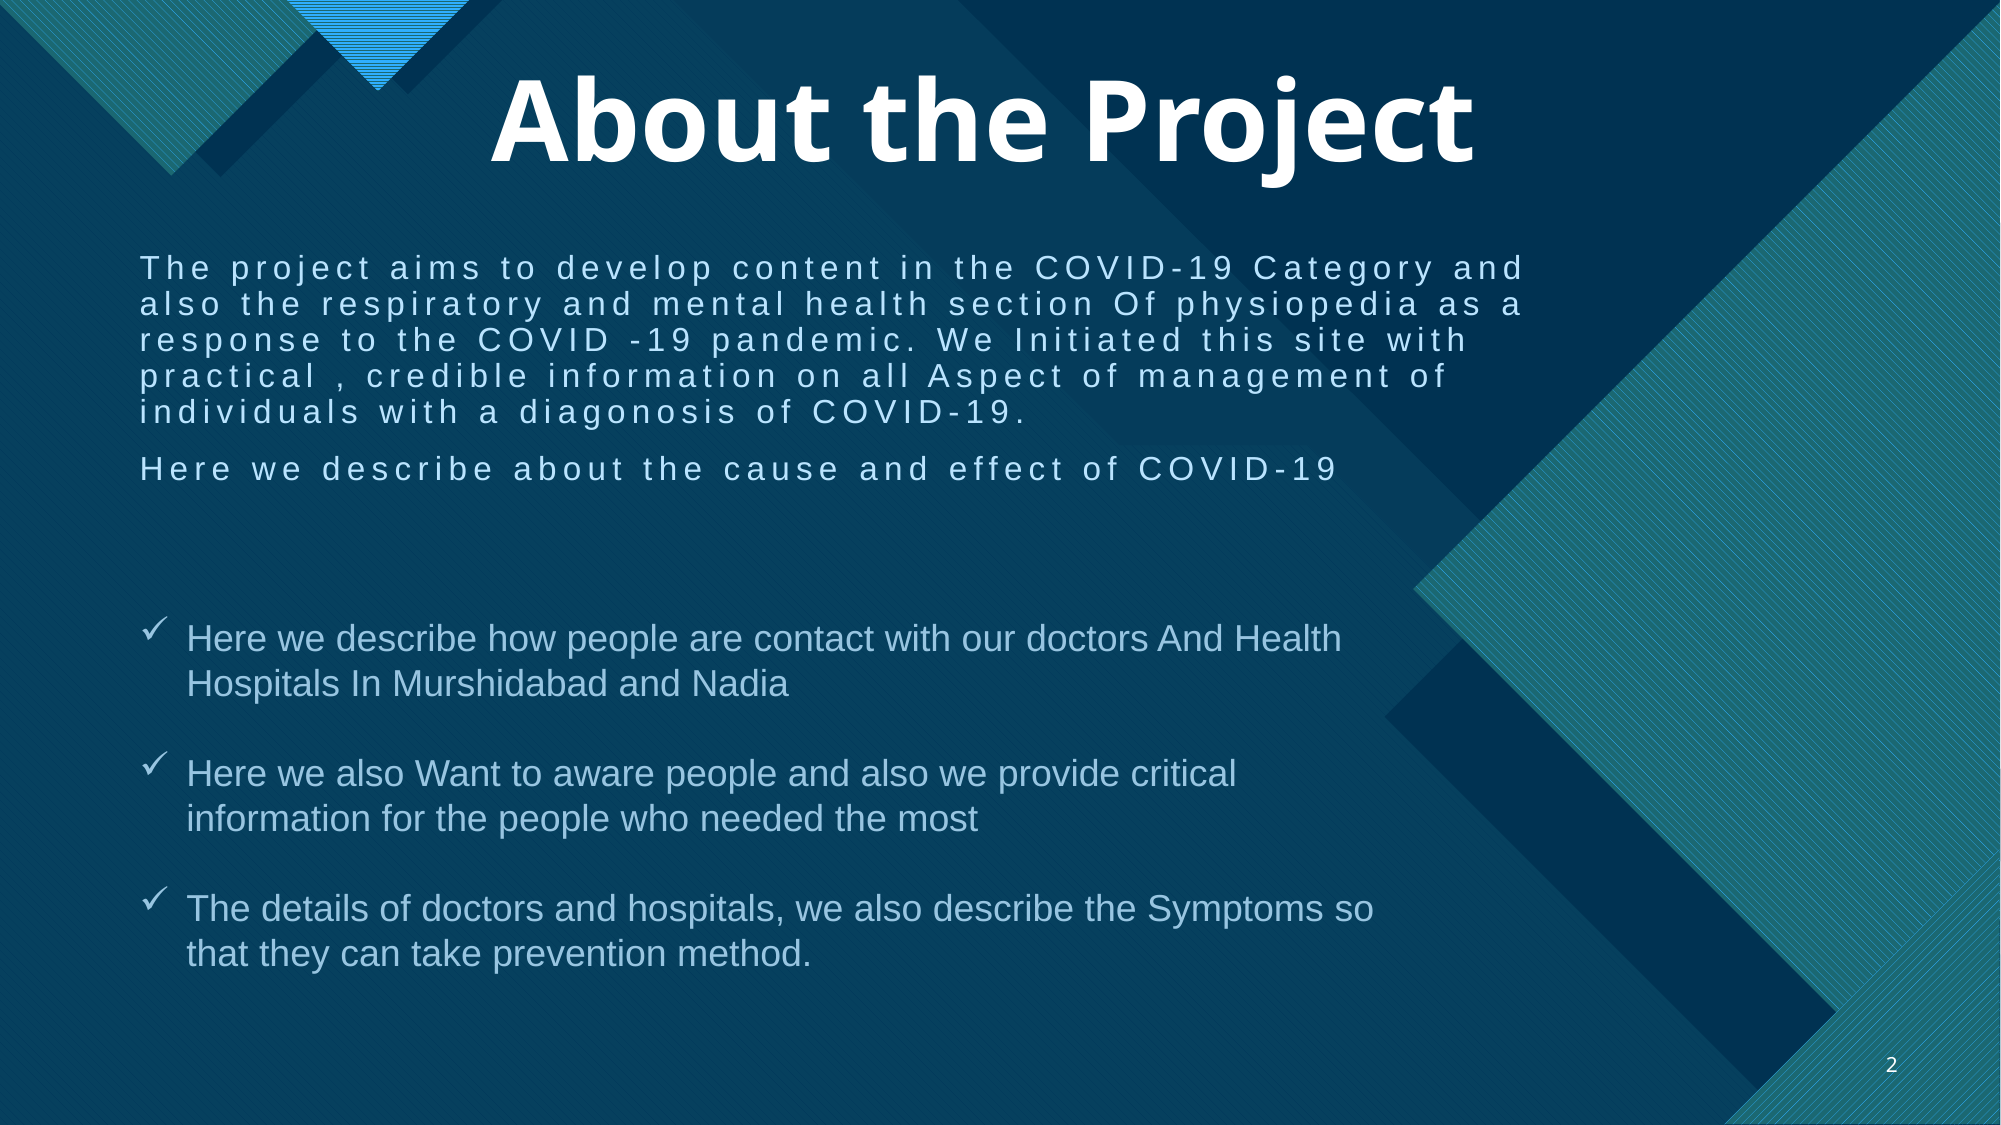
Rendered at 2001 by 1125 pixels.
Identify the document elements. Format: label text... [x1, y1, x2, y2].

text_box 15 [1415, 427, 2001, 1125]
list The project aims to develop content in the COVID-19 Category and also the respiratory and mental health section Of physiopedia as a response to the COVID -19 pandemic. We Initiated this site with practical , credible information on all Aspect of management of individuals with a diagonosis of COVID-19. Here we describe about the cause and effect of COVID-19 [124, 243, 1572, 514]
title About the Project [476, 52, 1754, 194]
slide_number 2 [1845, 1035, 1913, 1096]
text_box Here we describe how people are contact with our doctors And Health Hospitals In Murshidabad and Nadia Here we also Want to aware people and also we provide critical information for the people who needed the most The details of doctors and hospitals, we also describe the Symptoms so that they can take prevention method. [124, 606, 1405, 1026]
